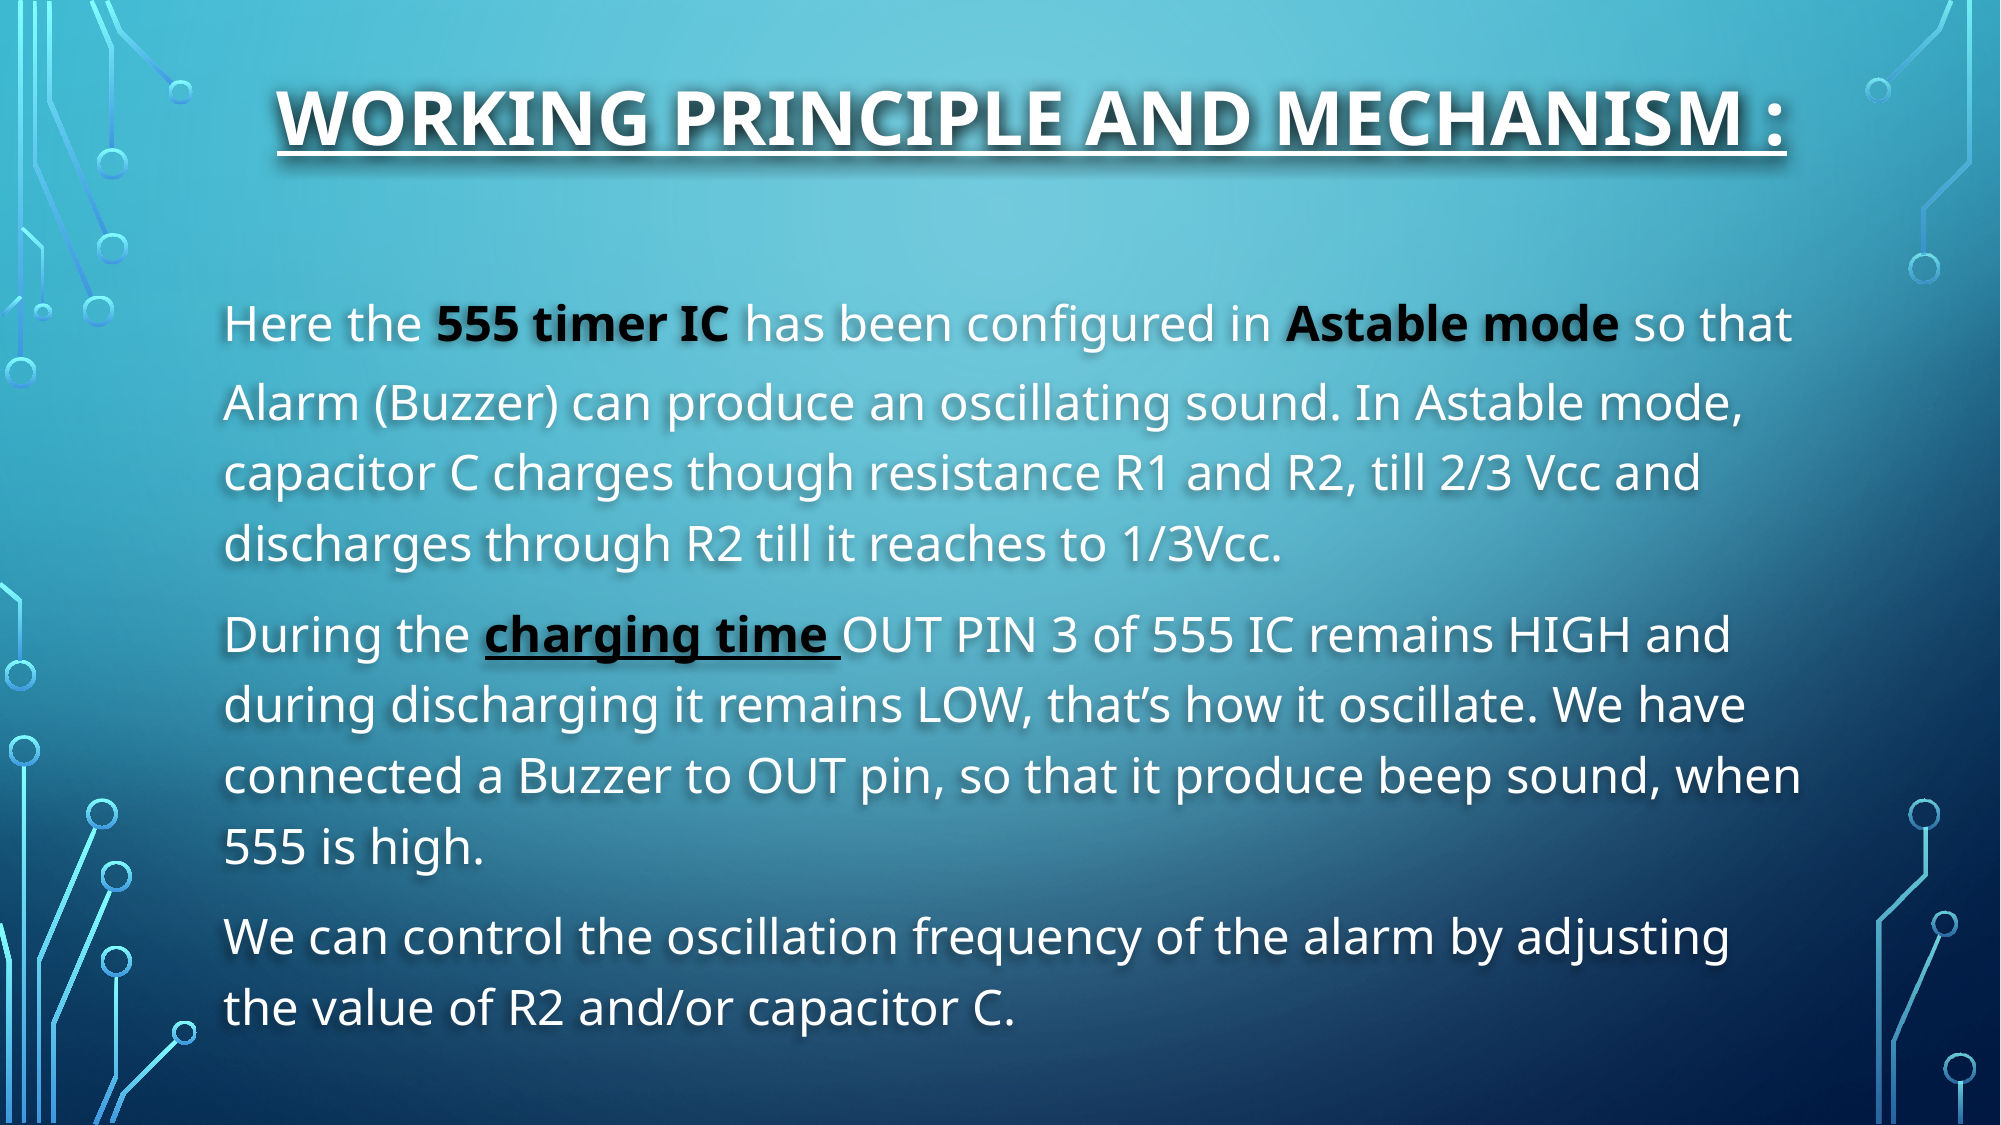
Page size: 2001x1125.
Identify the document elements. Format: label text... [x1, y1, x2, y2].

list Here the 555 timer IC has been configured in Astable mode so that Alarm (Buzzer) can produce an oscillating sound. In Astable mode, capacitor C charges though resistance R1 and R2, till 2/3 Vcc and discharges through R2 till it reaches to 1/3Vcc. During the charging time OUT PIN 3 of 555 IC remains HIGH and during discharging it remains LOW, that’s how it oscillate. We have connected a Buzzer to OUT pin, so that it produce beep sound, when 555 is high. We can control the oscillation frequency of the alarm by adjusting the value of R2 and/or capacitor C. [209, 272, 1835, 1048]
title WORKING PRINCIPLE AND MECHANISM : [219, 0, 1845, 243]
